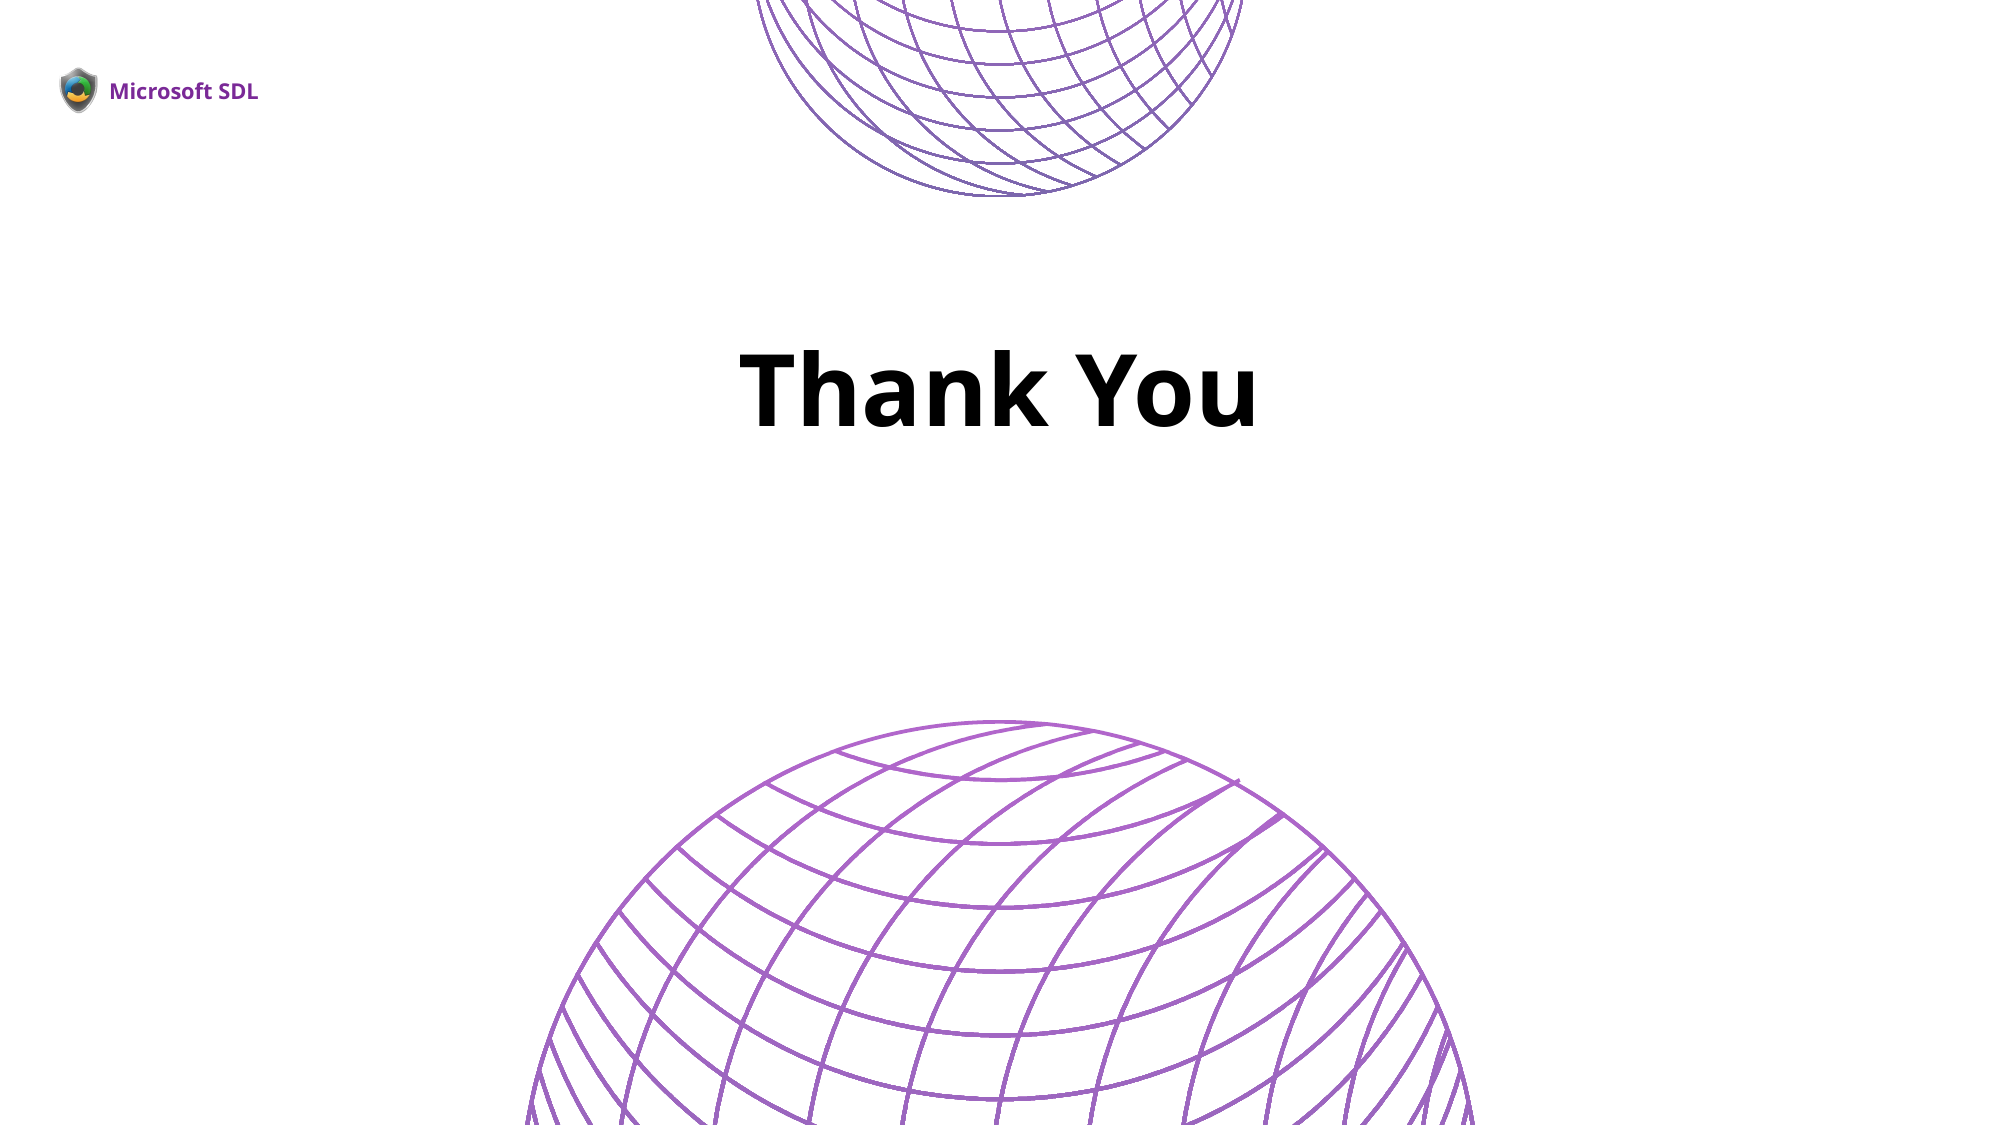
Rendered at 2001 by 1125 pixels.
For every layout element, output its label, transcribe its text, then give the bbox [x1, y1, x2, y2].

text_box [525, 719, 1475, 1125]
text_box [756, 0, 1243, 198]
list Thank You [360, 318, 1640, 455]
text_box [48, 60, 276, 120]
